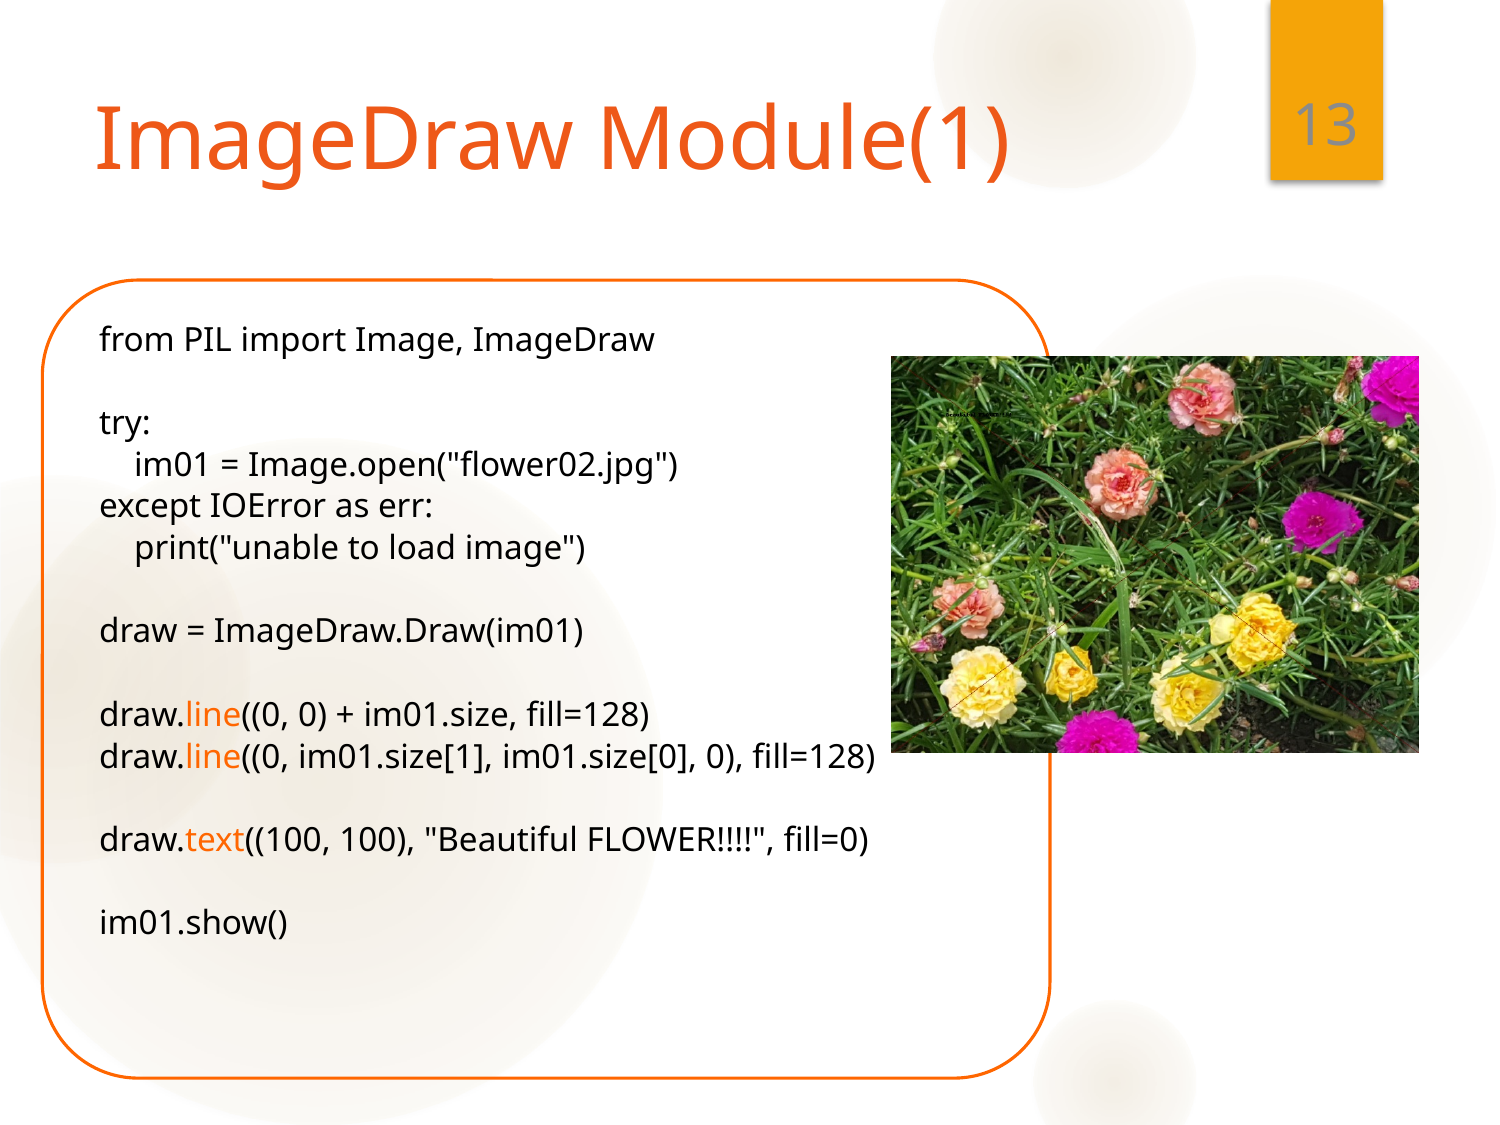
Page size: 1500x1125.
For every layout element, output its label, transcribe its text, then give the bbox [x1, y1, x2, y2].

text_box [42, 280, 1050, 1079]
slide_number 13 [1273, 48, 1378, 175]
title ImageDraw Module(1) [79, 74, 1237, 304]
picture [891, 356, 1420, 753]
text_box from PIL import Image, ImageDraw try: im01 = Image.open("flower02.jpg") except IOError as err: print("unable to load image") draw = ImageDraw.Draw(im01) draw.line((0, 0) + im01.size, fill=128) draw.line((0, im01.size[1], im01.size[0], 0), fill=128) draw.text((100, 100), "Beautiful FLOWER!!!!", fill=0) im01.show() [84, 308, 1001, 949]
